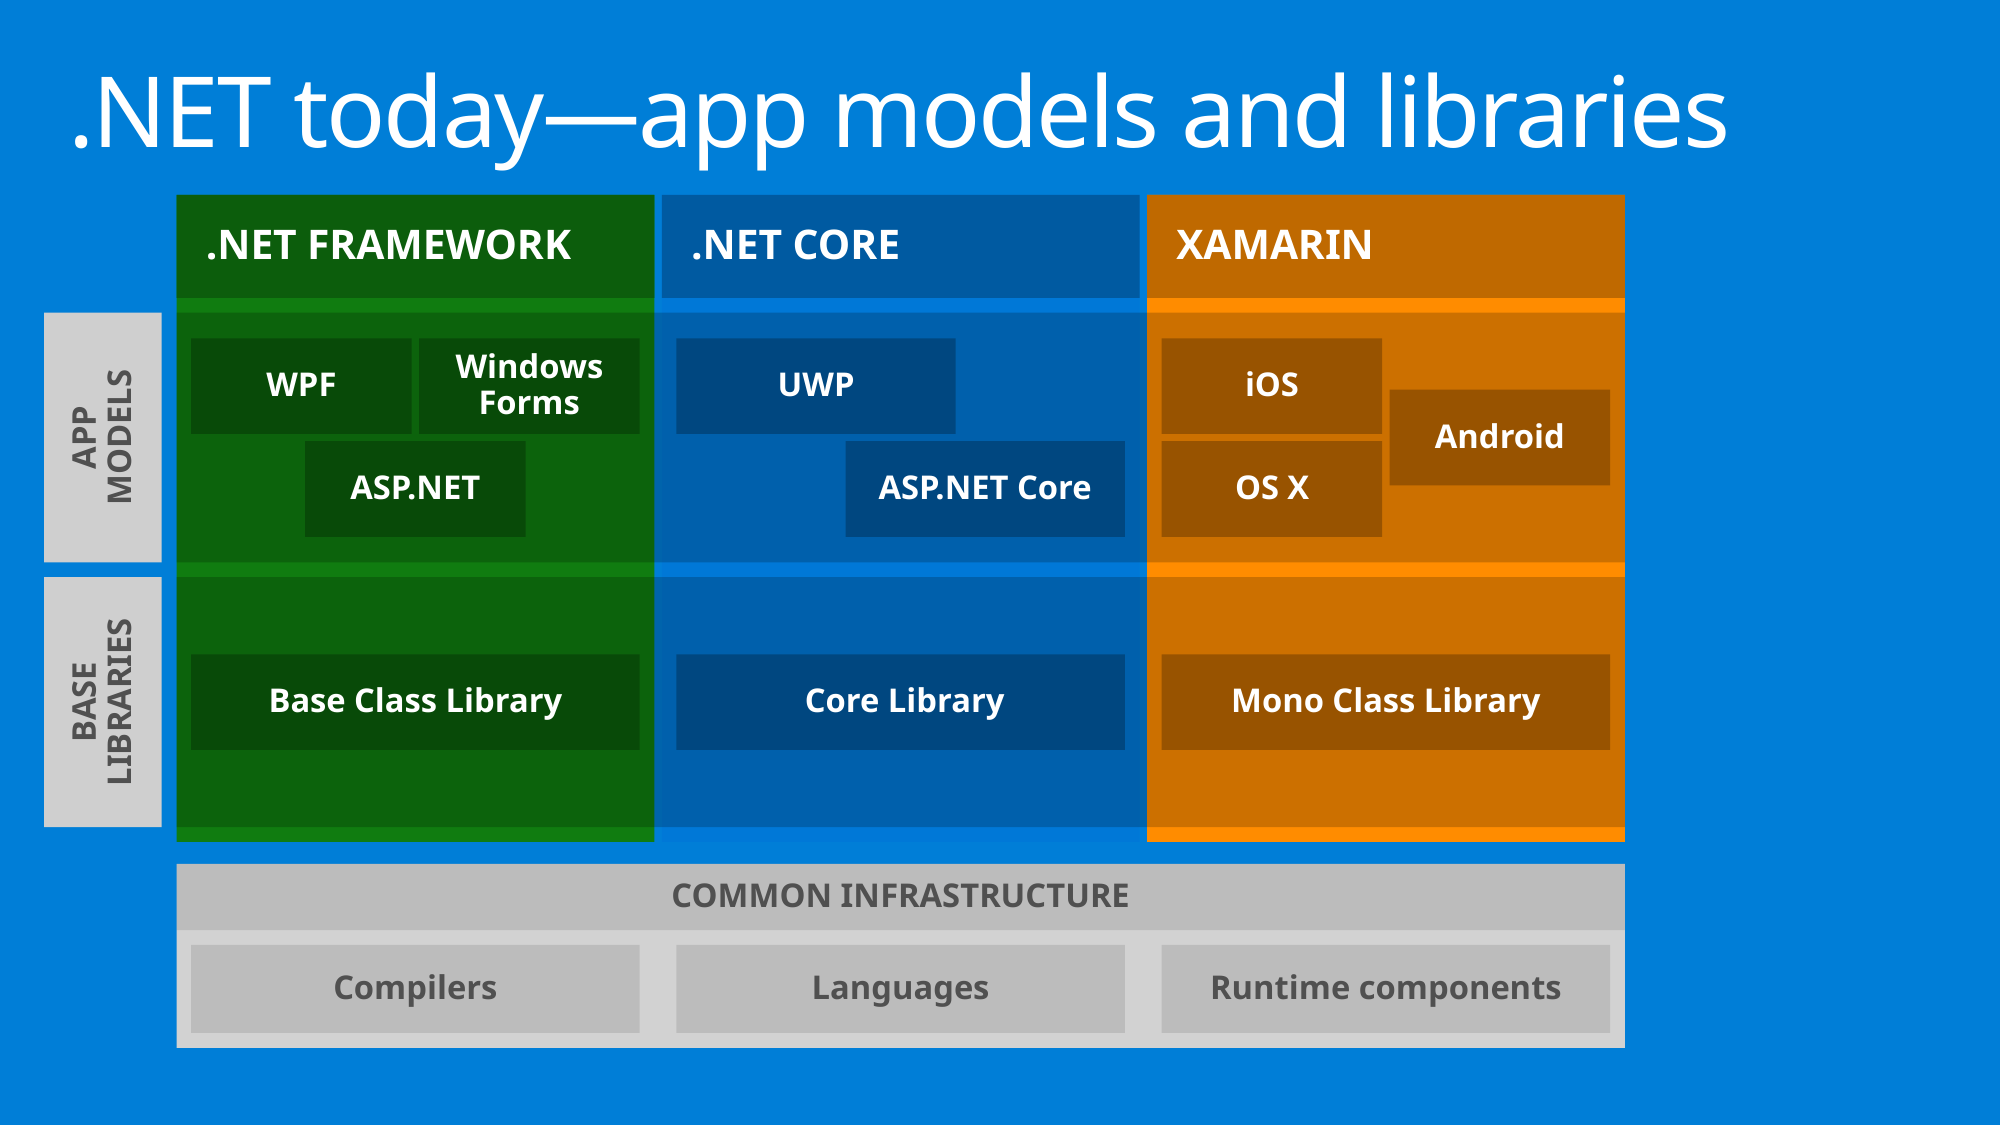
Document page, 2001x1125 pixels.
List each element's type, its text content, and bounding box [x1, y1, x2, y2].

text_box [1140, 577, 1146, 828]
text_box BASE LIBRARIES [44, 577, 162, 828]
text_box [176, 863, 1626, 1049]
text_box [190, 337, 640, 537]
text_box [655, 577, 661, 828]
text_box [655, 312, 661, 563]
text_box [661, 194, 1140, 843]
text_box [1146, 194, 1626, 843]
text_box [676, 337, 1126, 537]
text_box APP MODELS [44, 312, 162, 563]
text_box [1140, 312, 1146, 563]
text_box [1161, 337, 1611, 537]
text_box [176, 194, 655, 843]
title .NET today—app models and libraries [44, 47, 1957, 196]
